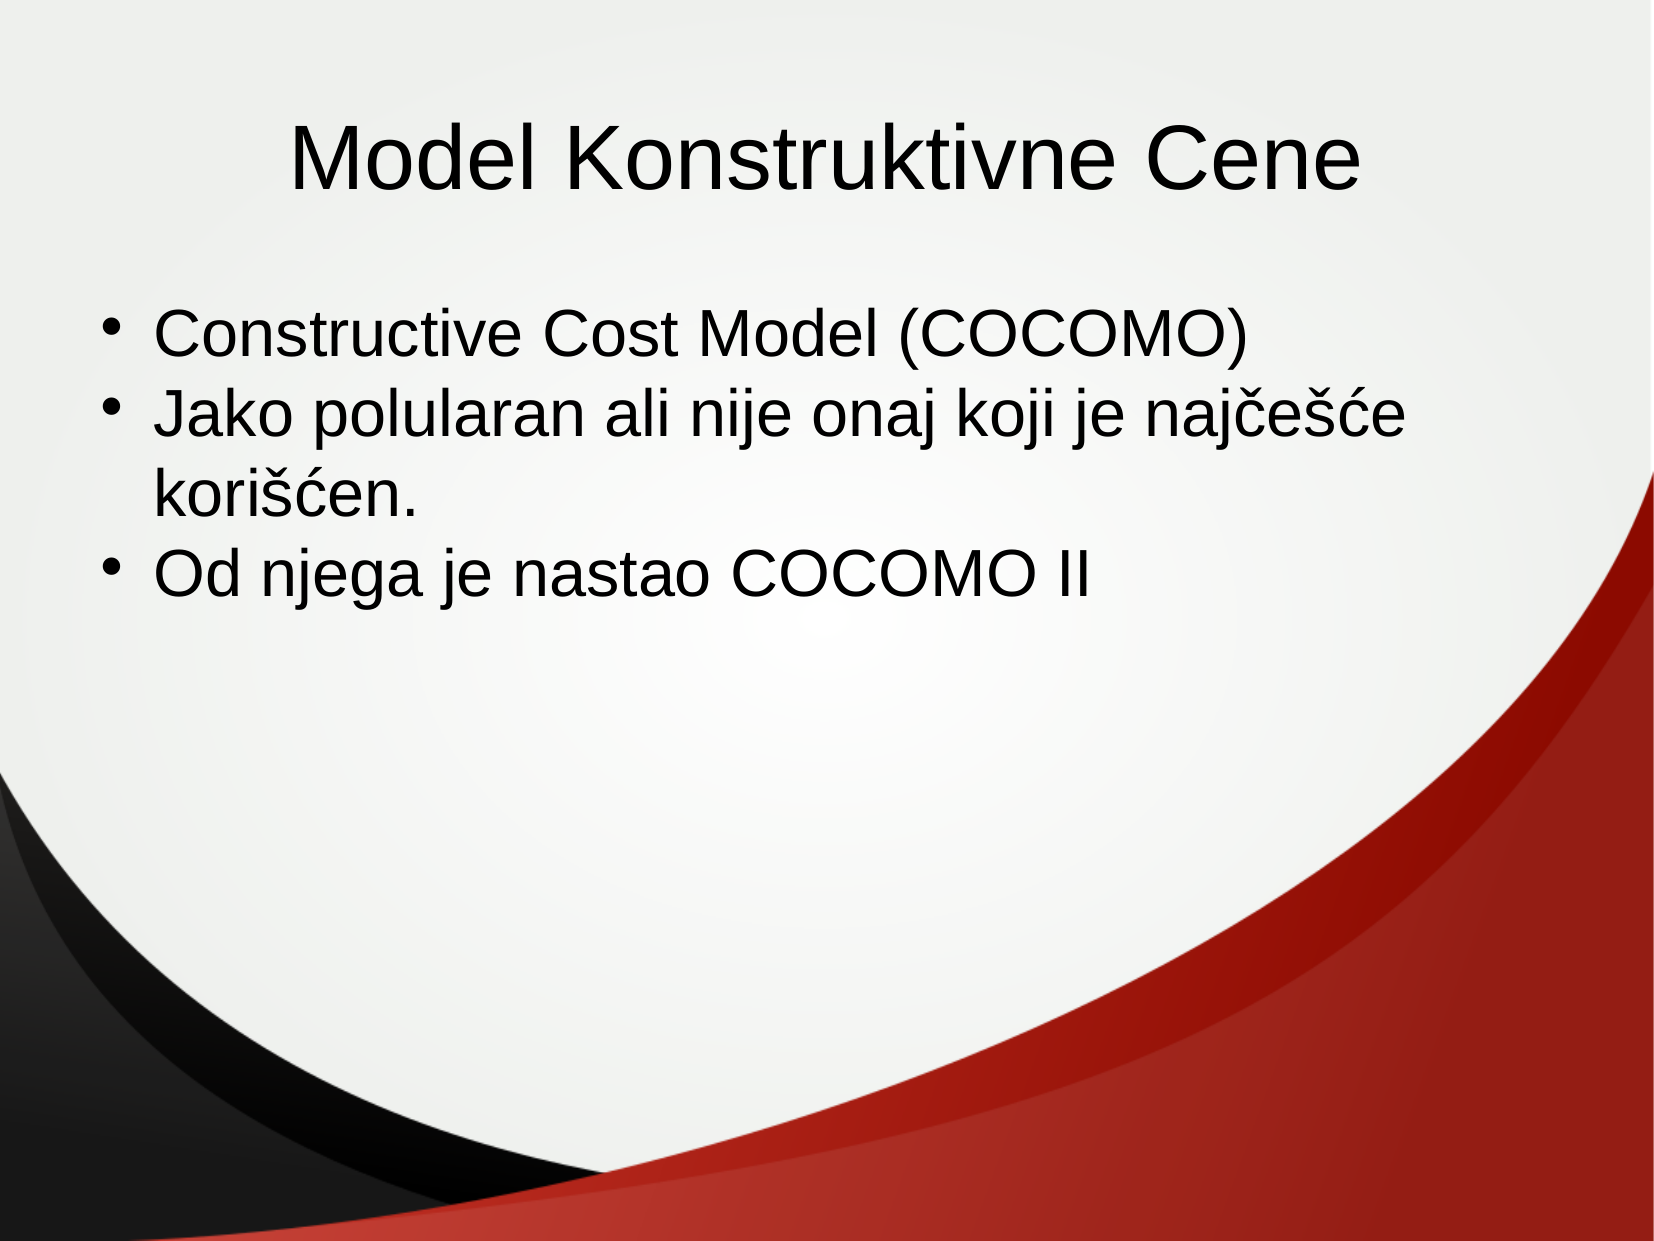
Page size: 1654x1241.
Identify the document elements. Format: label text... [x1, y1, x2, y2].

picture [0, 0, 1654, 1241]
text_box Model Konstruktivne Cene [82, 49, 1571, 257]
text_box Constructive Cost Model (COCOMO) Jako polularan ali nije onaj koji je najčešće korišćen. Od njega je nastao COCOMO II [82, 290, 1571, 1010]
